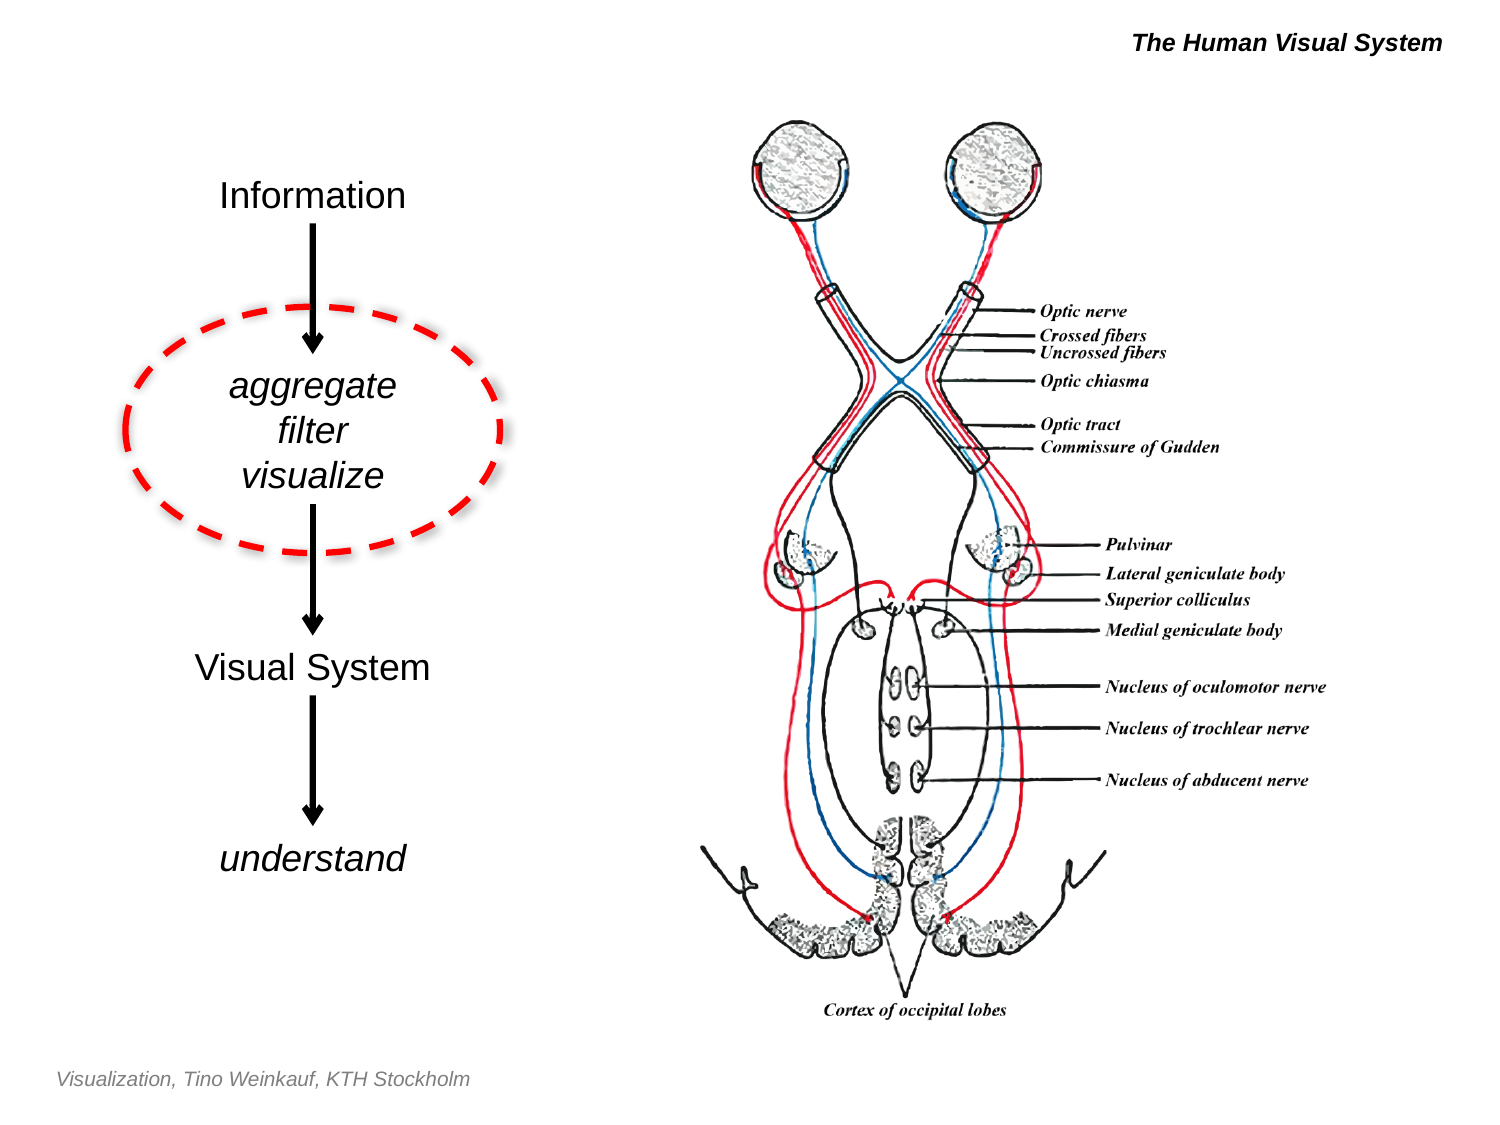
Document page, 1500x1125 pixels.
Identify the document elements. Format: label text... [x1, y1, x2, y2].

text_box aggregate filter visualize [213, 354, 412, 504]
text_box Information [204, 163, 422, 224]
text_box [125, 306, 501, 554]
text_box Visual System [179, 635, 446, 696]
text_box understand [204, 826, 422, 886]
title The Human Visual System [237, 18, 1460, 67]
picture [687, 103, 1351, 1022]
